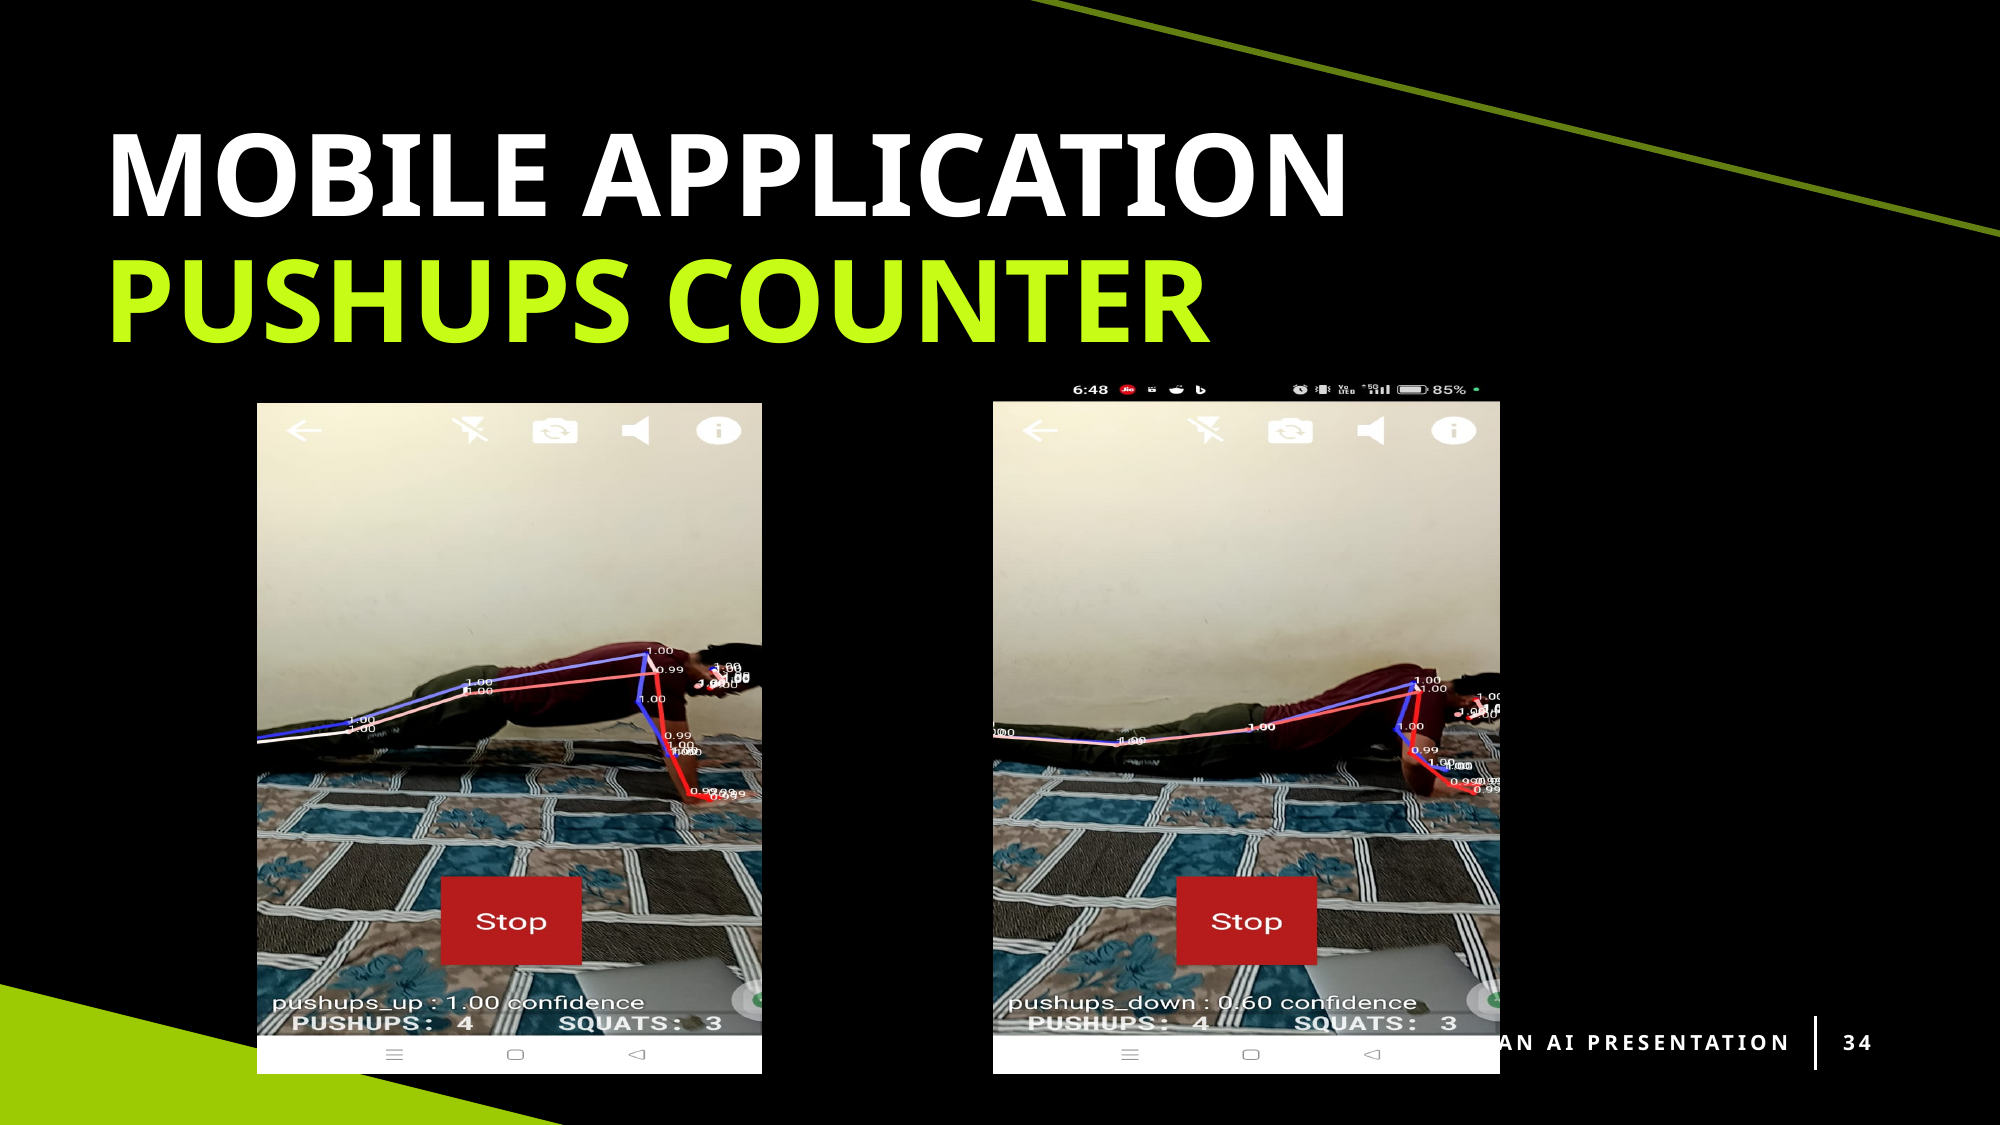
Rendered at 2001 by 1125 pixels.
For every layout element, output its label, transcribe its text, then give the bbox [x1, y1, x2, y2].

slide_number 34 [1828, 1013, 1901, 1074]
footer Asan ai presentation [1500, 1013, 1803, 1074]
picture [99, 368, 1803, 1074]
list pushups counter [103, 243, 1901, 354]
title Mobile application [103, 116, 1901, 228]
